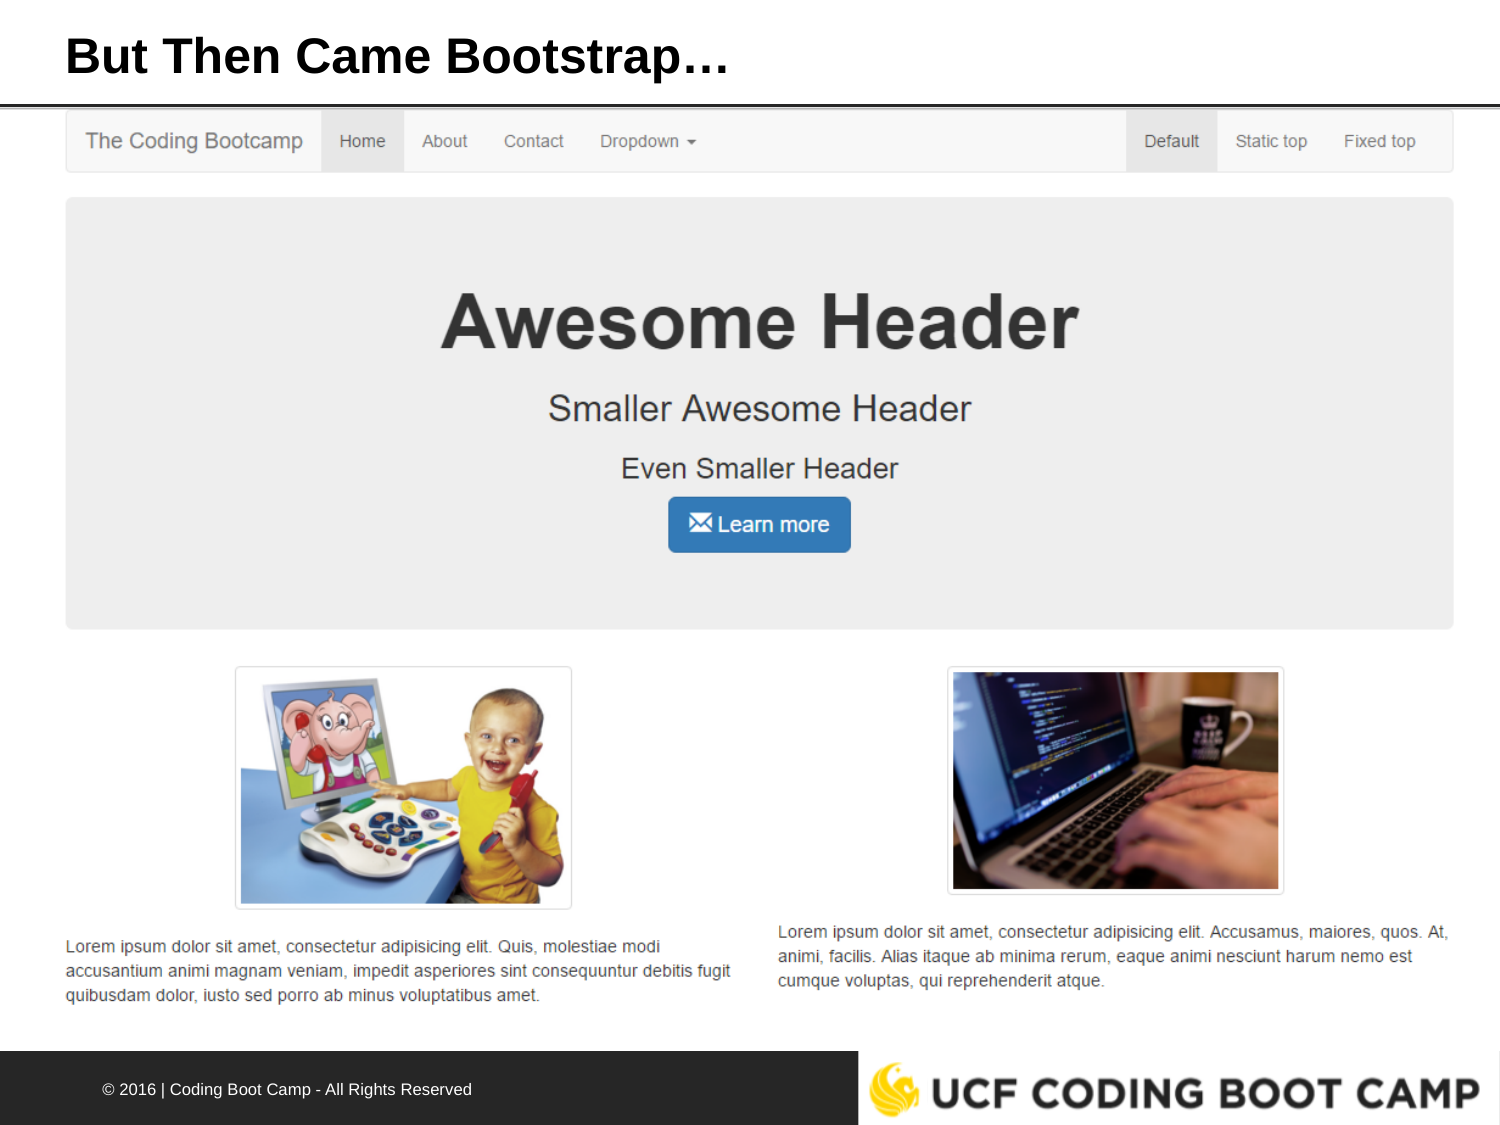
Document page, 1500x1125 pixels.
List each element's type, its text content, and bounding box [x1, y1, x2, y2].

title But Then Came Bootstrap… [50, 0, 948, 105]
picture [0, 106, 1500, 1028]
picture [858, 1051, 1500, 1125]
